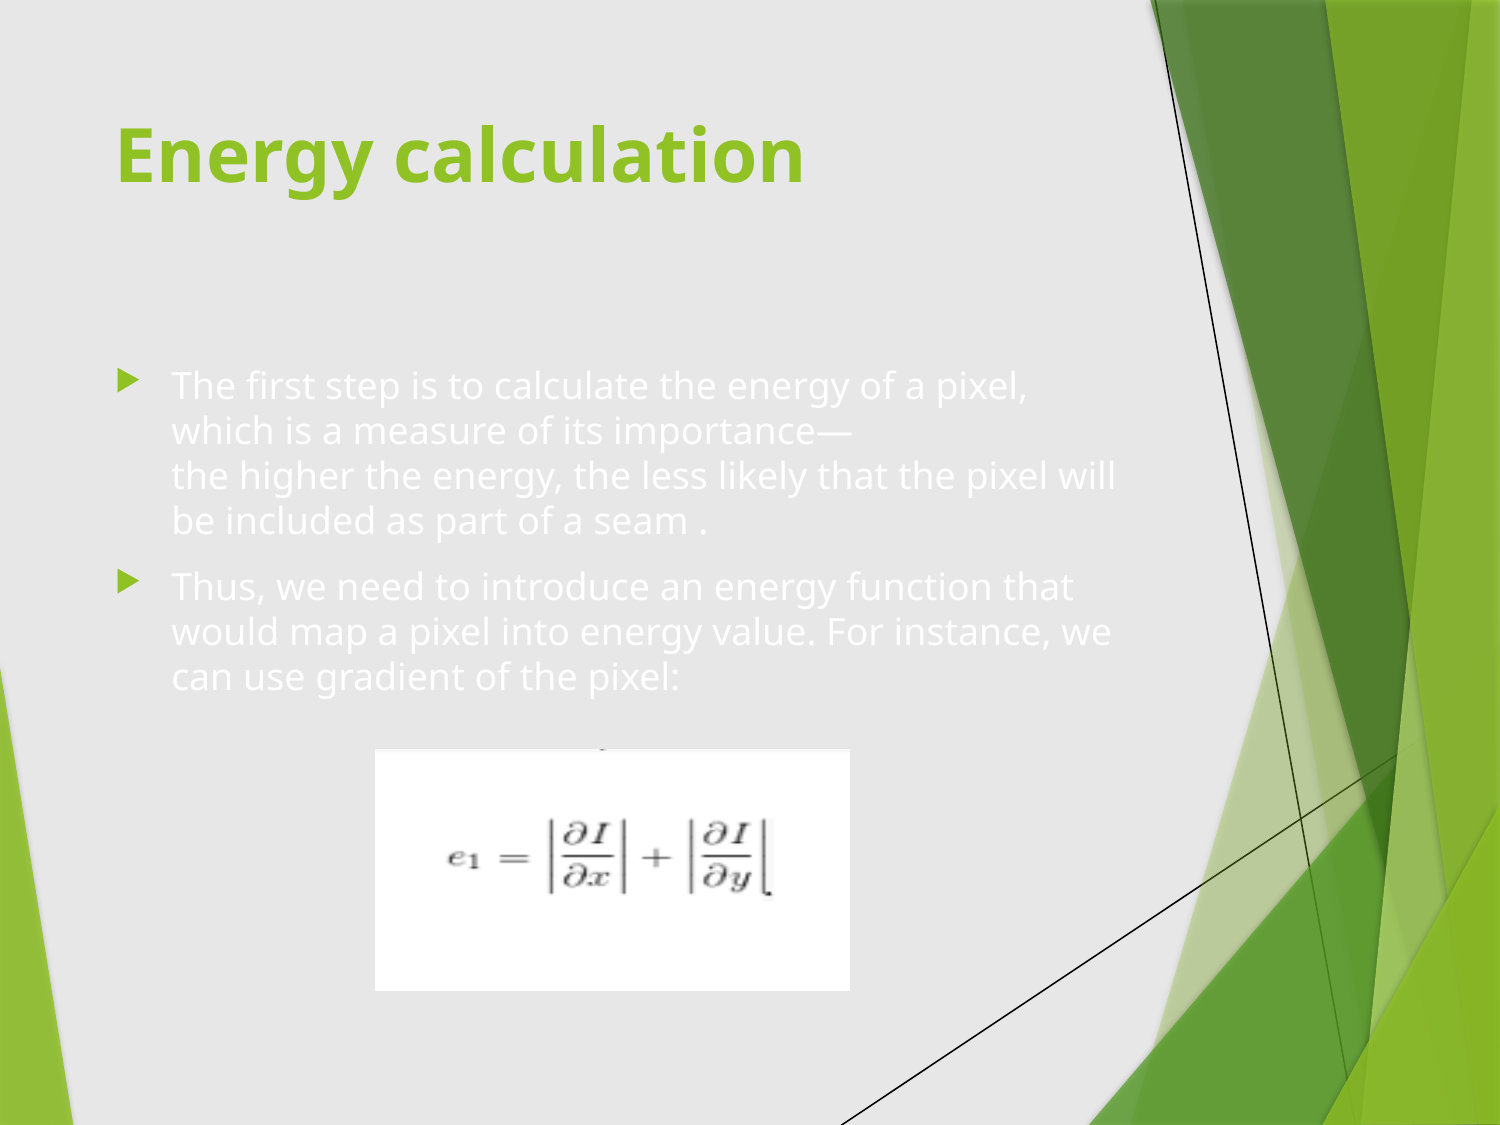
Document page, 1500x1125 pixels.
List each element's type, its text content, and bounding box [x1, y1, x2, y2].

picture [374, 749, 851, 992]
list The first step is to calculate the energy of a pixel, which is a measure of its importance—the higher the energy, the less likely that the pixel will be included as part of a seam . Thus, we need to introduce an energy function that would map a pixel into energy value. For instance, we can use gradient of the pixel: [99, 354, 1142, 992]
title Energy calculation [99, 99, 1142, 317]
